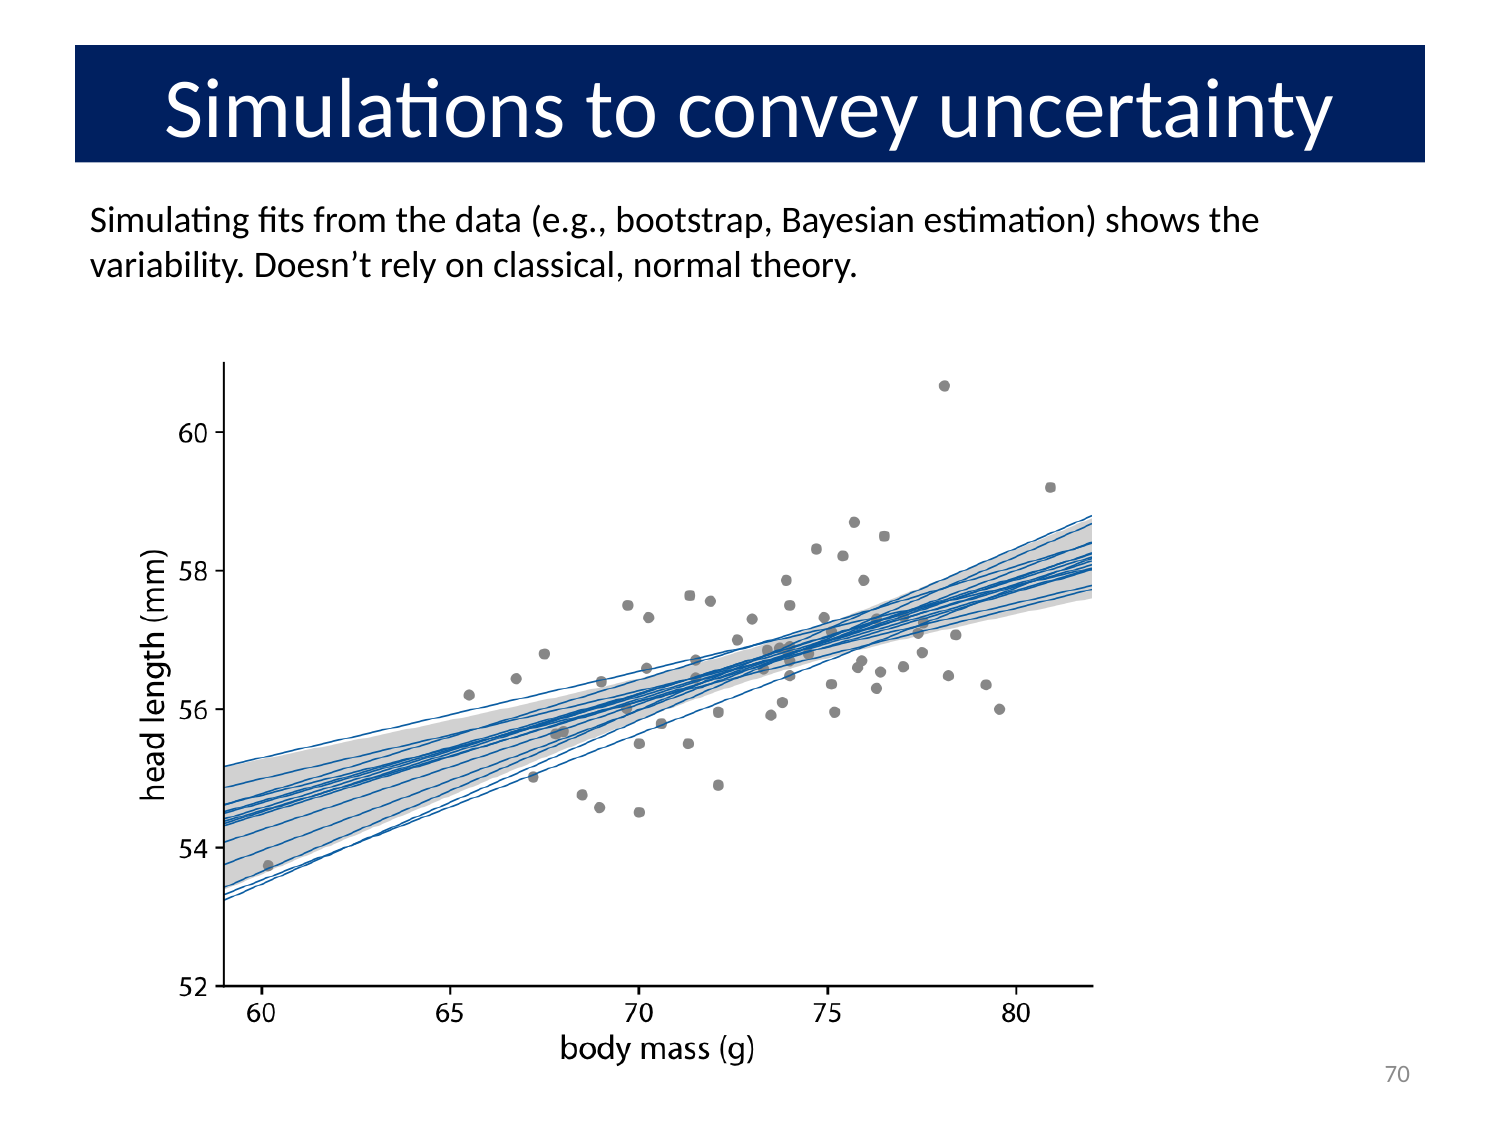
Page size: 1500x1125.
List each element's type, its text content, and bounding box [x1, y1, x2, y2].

text_box Simulating fits from the data (e.g., bootstrap, Bayesian estimation) shows the variability. Doesn’t rely on classical, normal theory. [74, 187, 1425, 293]
title Simulations to convey uncertainty [75, 45, 1425, 163]
picture [137, 354, 1095, 1073]
slide_number 70 [1074, 1042, 1425, 1103]
